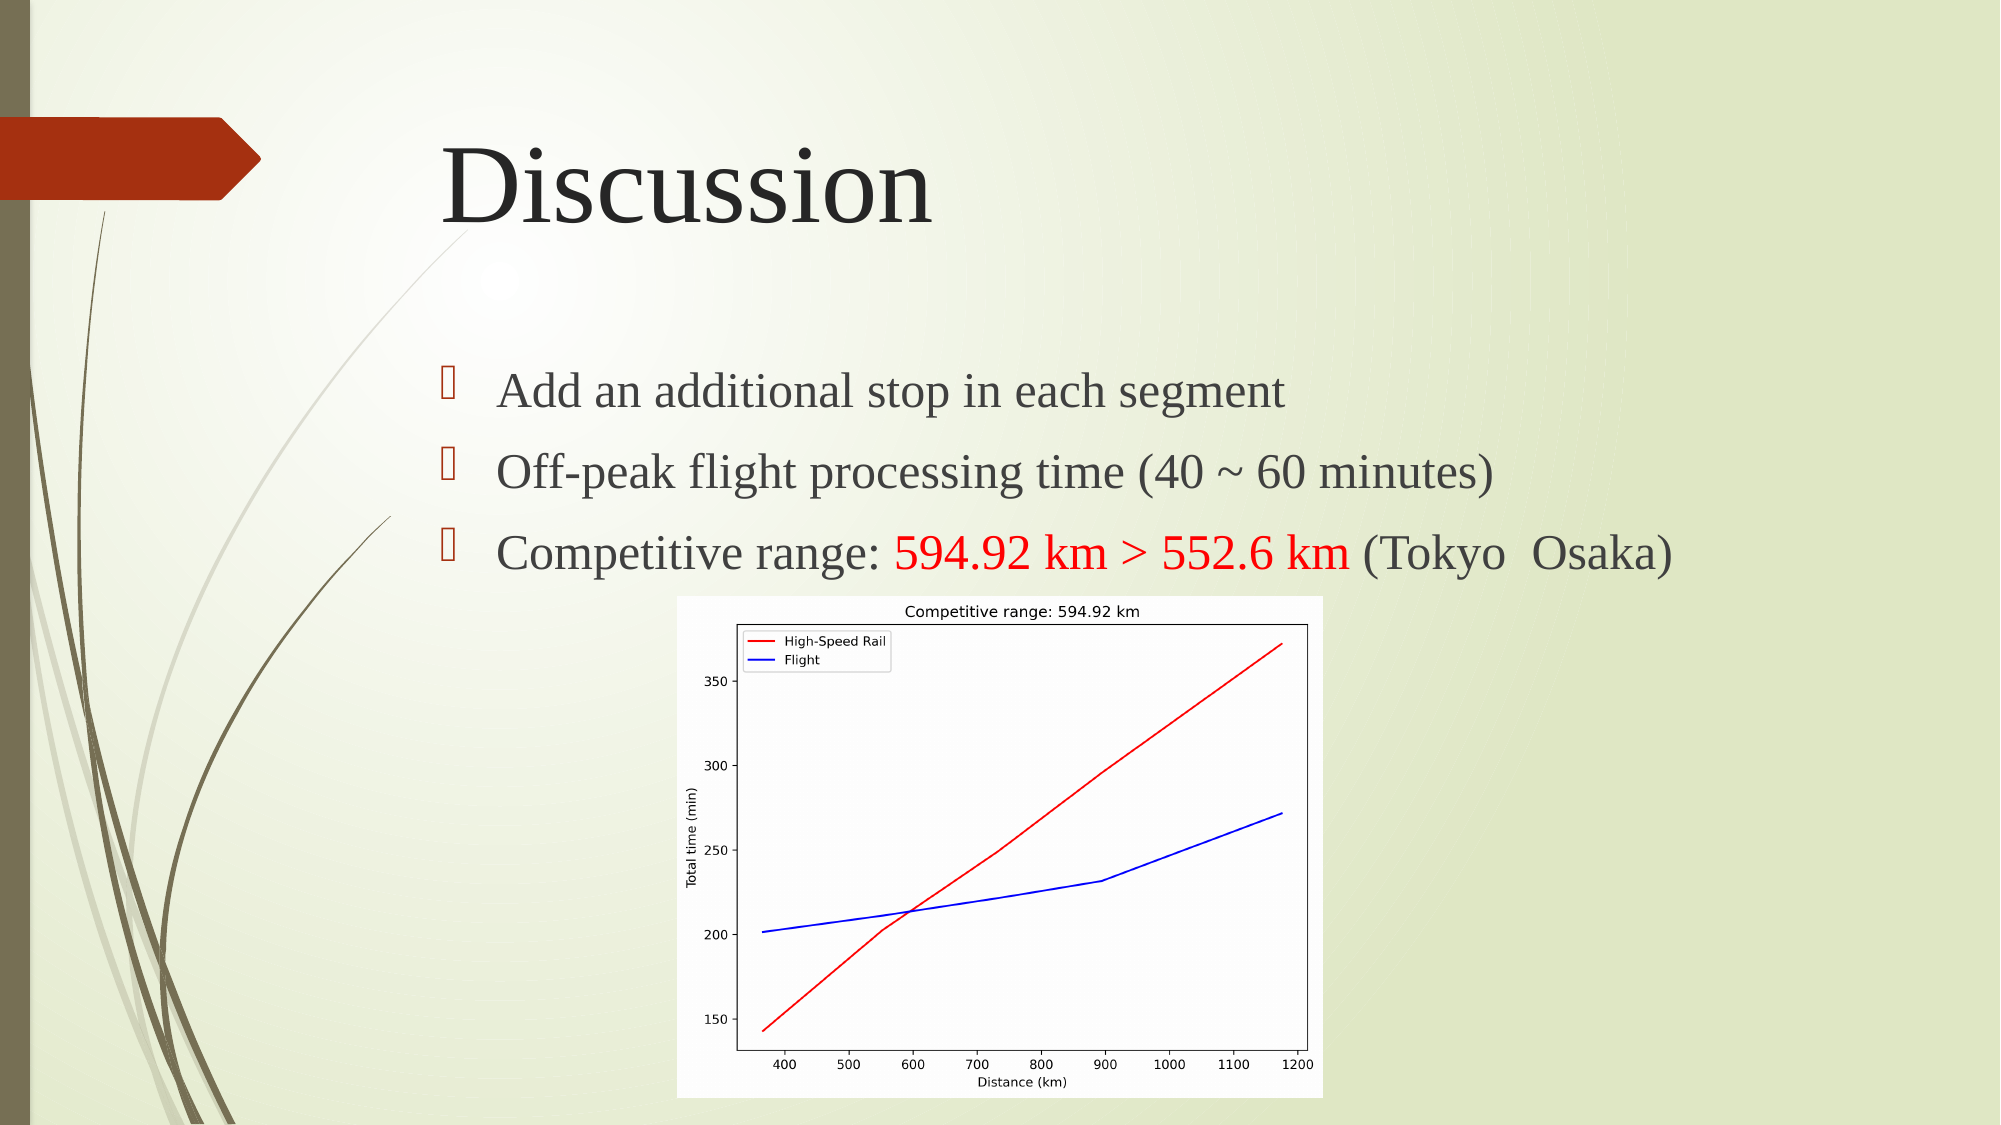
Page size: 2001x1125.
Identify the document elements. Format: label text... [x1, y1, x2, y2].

title Discussion [425, 102, 1888, 313]
picture [677, 596, 1323, 1098]
